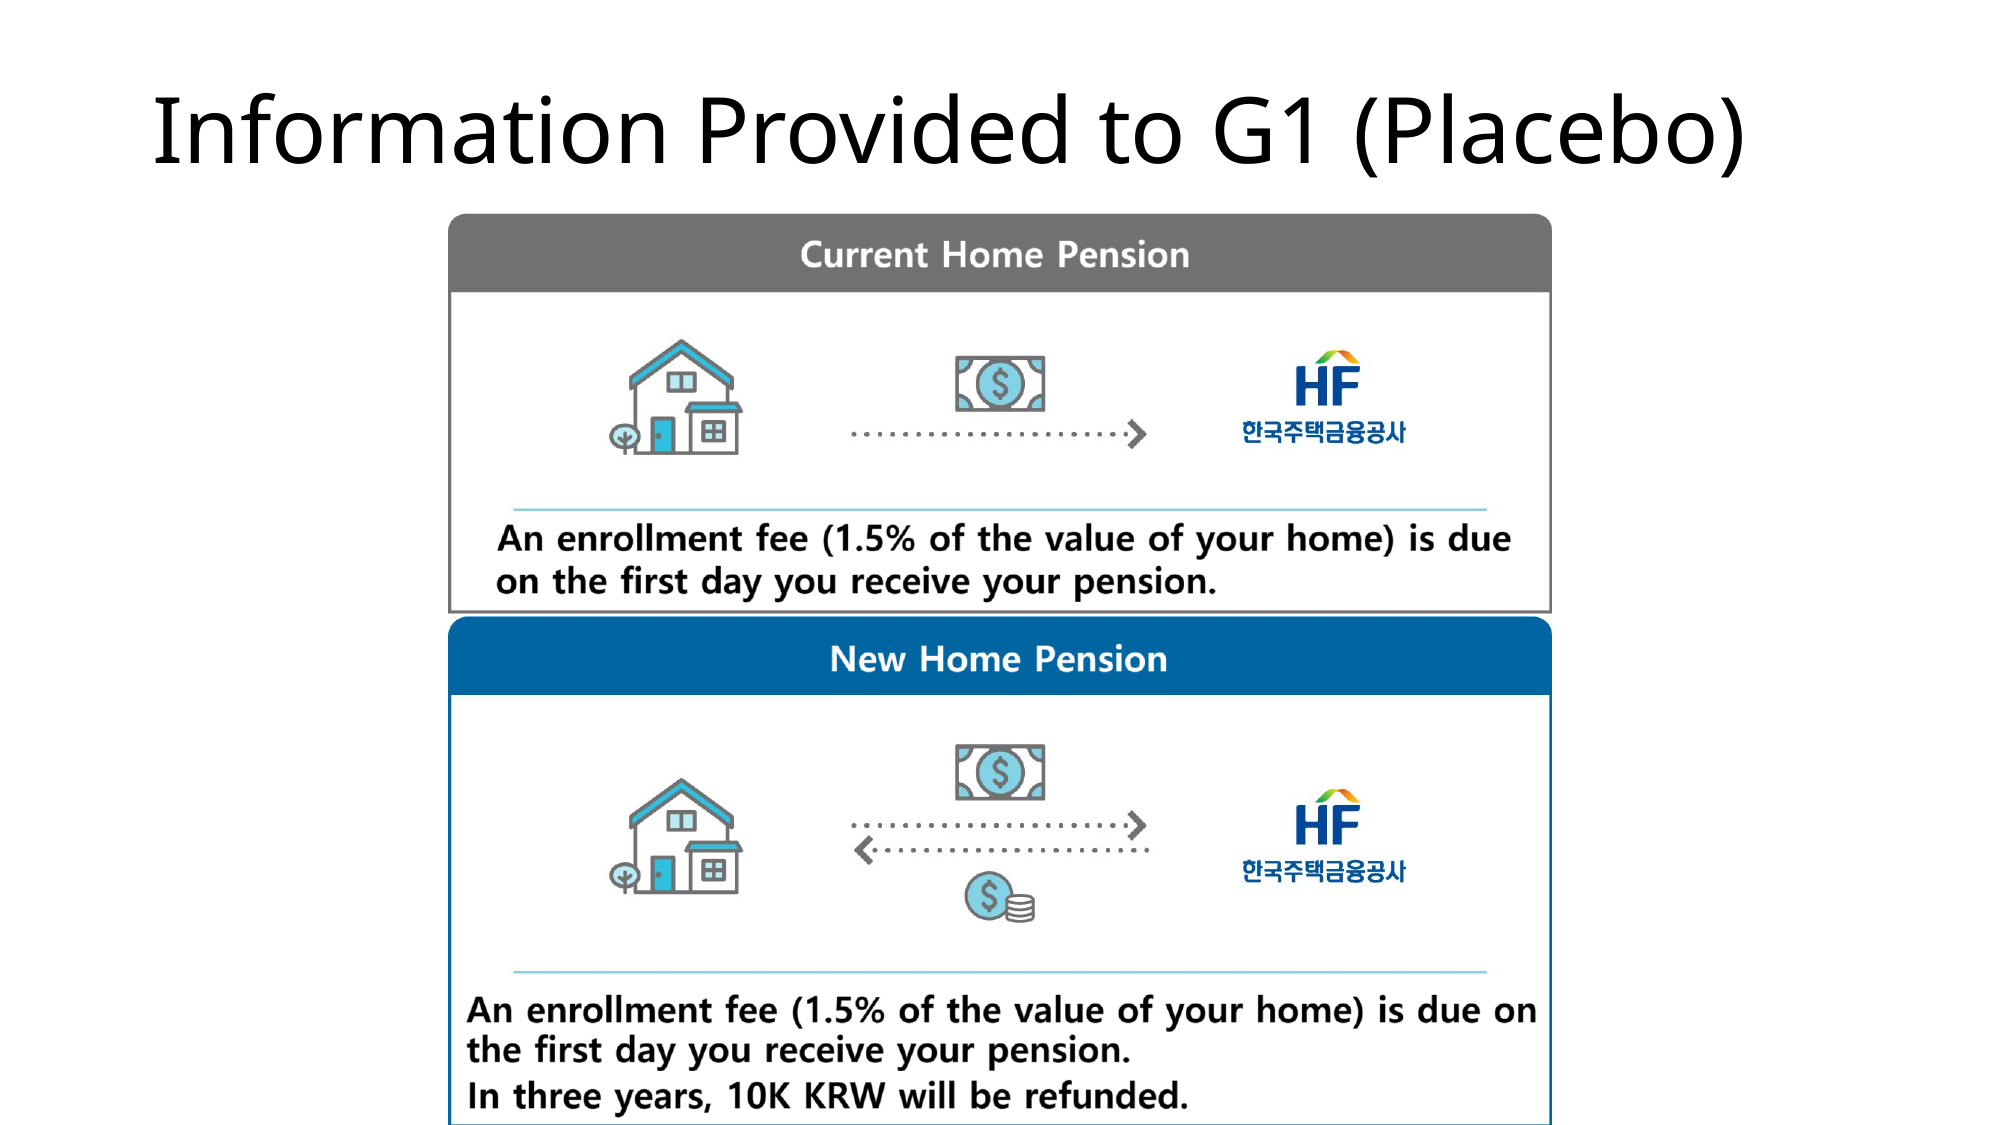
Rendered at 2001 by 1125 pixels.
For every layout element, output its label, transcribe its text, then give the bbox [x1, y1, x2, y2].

picture [448, 213, 1552, 614]
picture [448, 616, 1552, 1125]
title Information Provided to G1 (Placebo) [137, 24, 1863, 243]
